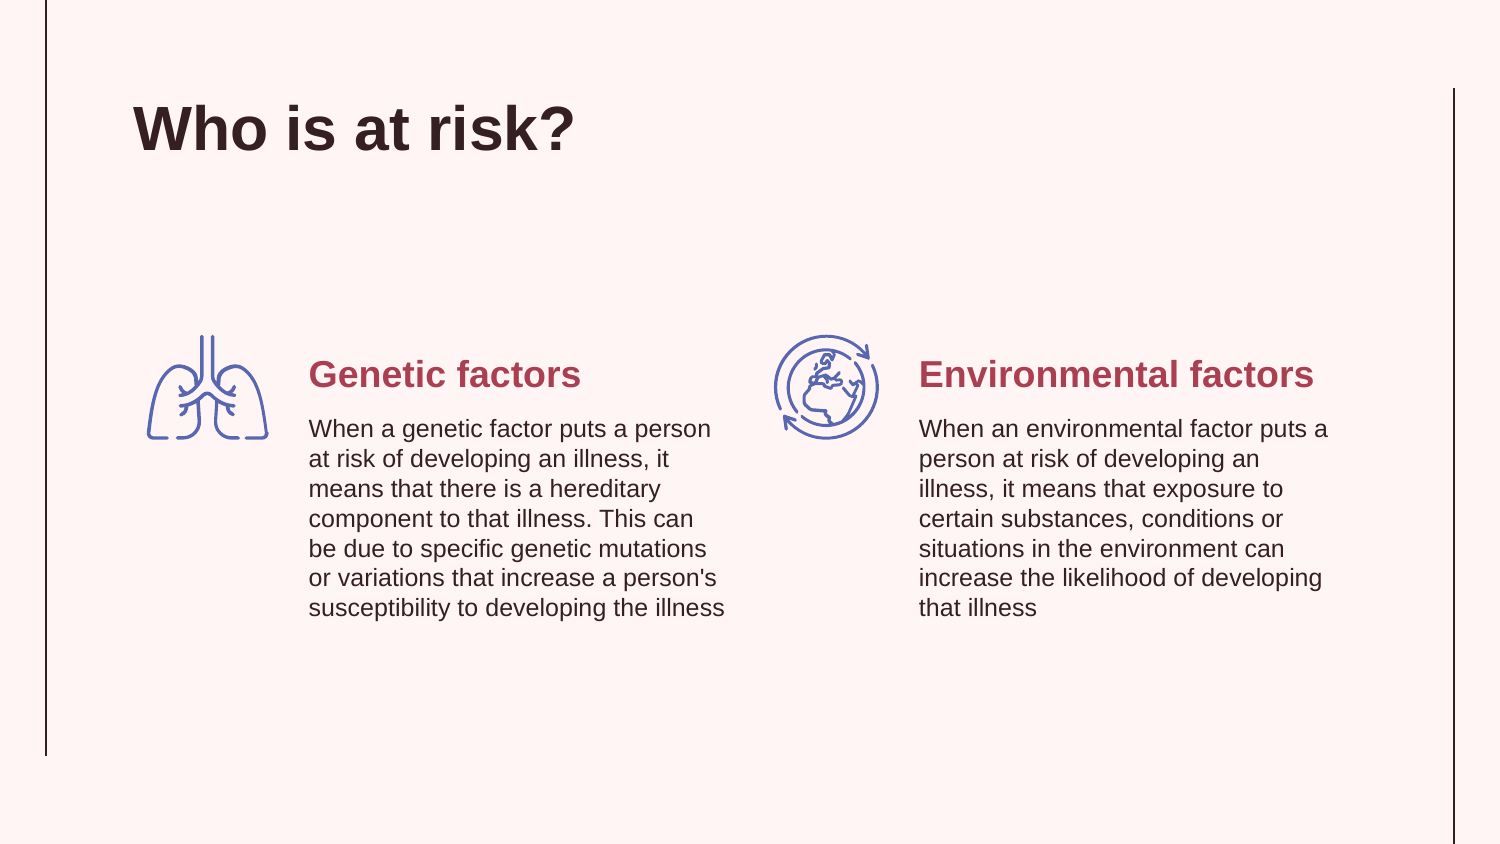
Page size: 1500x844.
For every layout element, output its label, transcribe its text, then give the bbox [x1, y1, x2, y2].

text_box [773, 334, 880, 440]
subtitle When an environmental factor puts a person at risk of developing an illness, it means that exposure to certain substances, conditions or situations in the environment can increase the likelihood of developing that illness [903, 397, 1354, 638]
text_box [146, 334, 269, 440]
title Who is at risk? [118, 72, 1382, 167]
subtitle When a genetic factor puts a person at risk of developing an illness, it means that there is a hereditary component to that illness. This can be due to specific genetic mutations or variations that increase a person's susceptibility to developing the illness [293, 410, 744, 638]
subtitle Genetic factors [293, 334, 744, 410]
subtitle Environmental factors [903, 334, 1354, 397]
